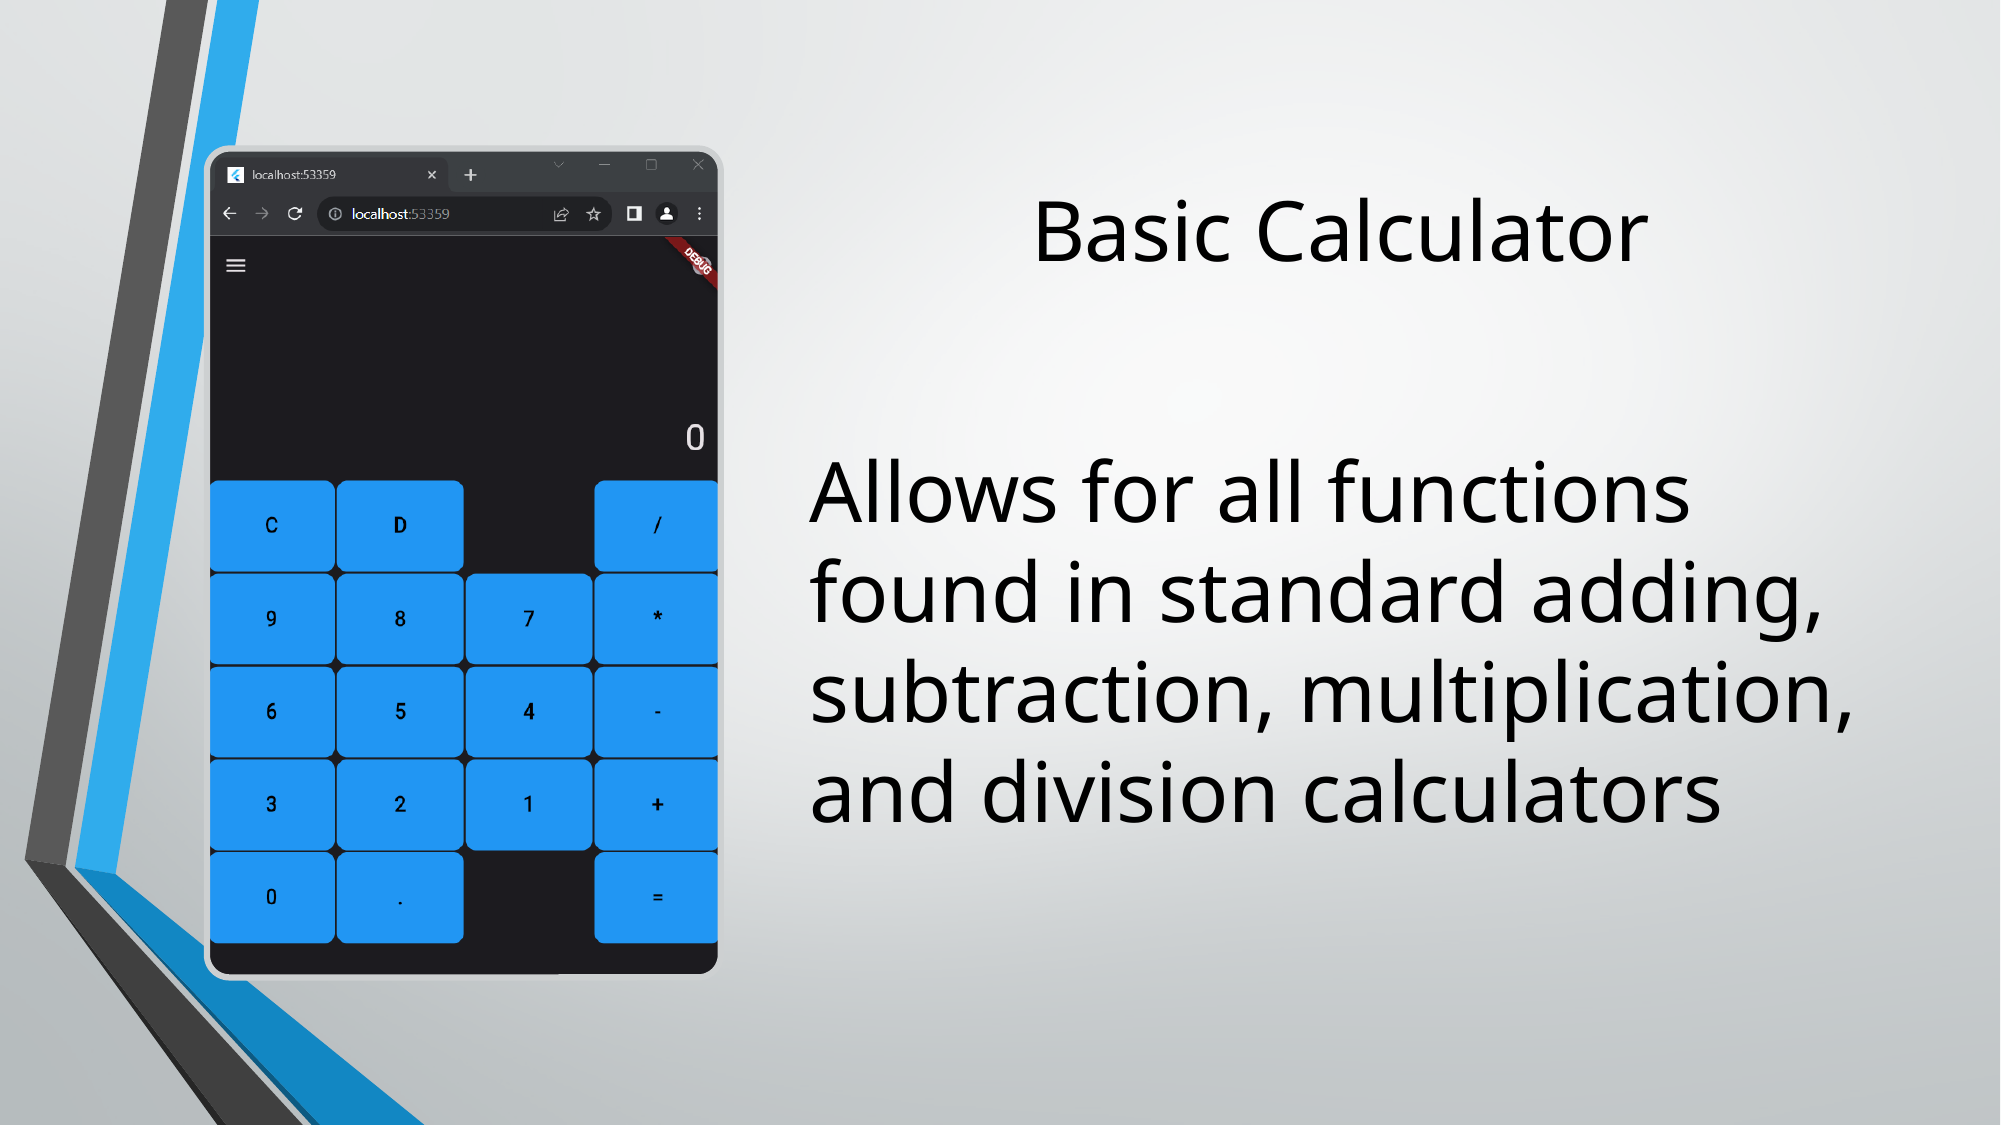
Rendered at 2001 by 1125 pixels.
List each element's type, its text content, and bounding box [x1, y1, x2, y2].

picture [206, 148, 722, 978]
list Allows for all functions found in standard adding, subtraction, multiplication, and division calculators [794, 327, 1887, 950]
title Basic Calculator [794, 148, 1887, 307]
